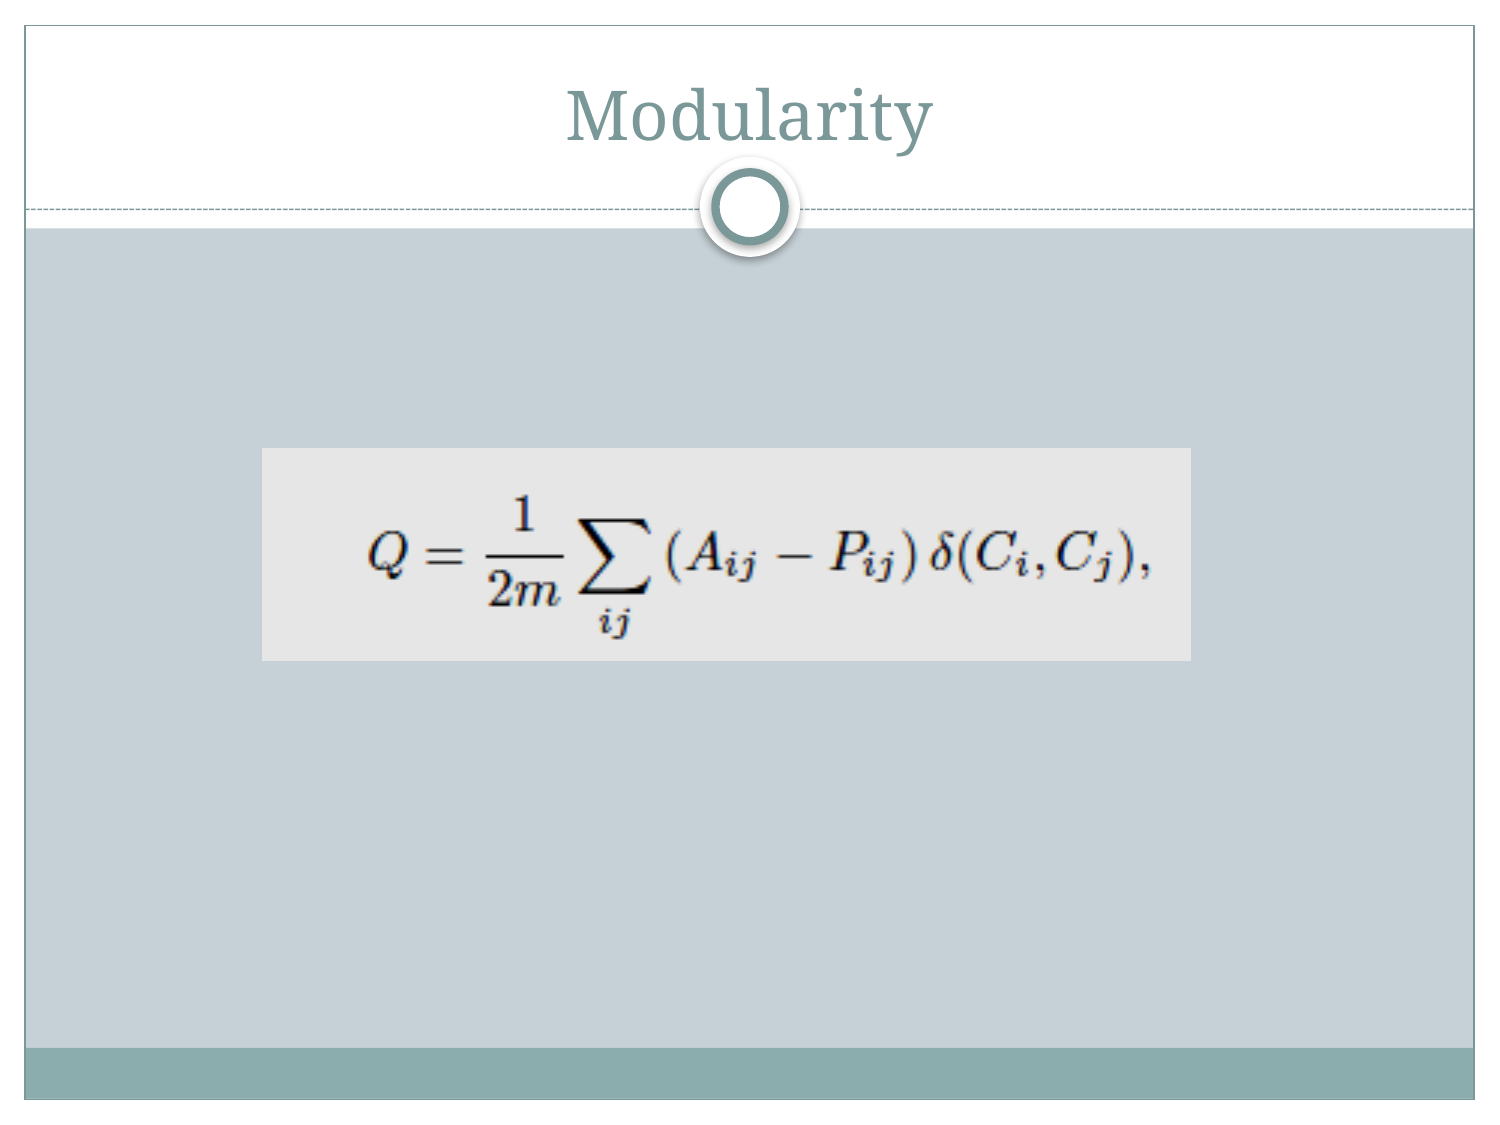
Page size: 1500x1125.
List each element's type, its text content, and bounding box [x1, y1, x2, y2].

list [262, 447, 1191, 661]
title Modularity [49, 37, 1450, 162]
